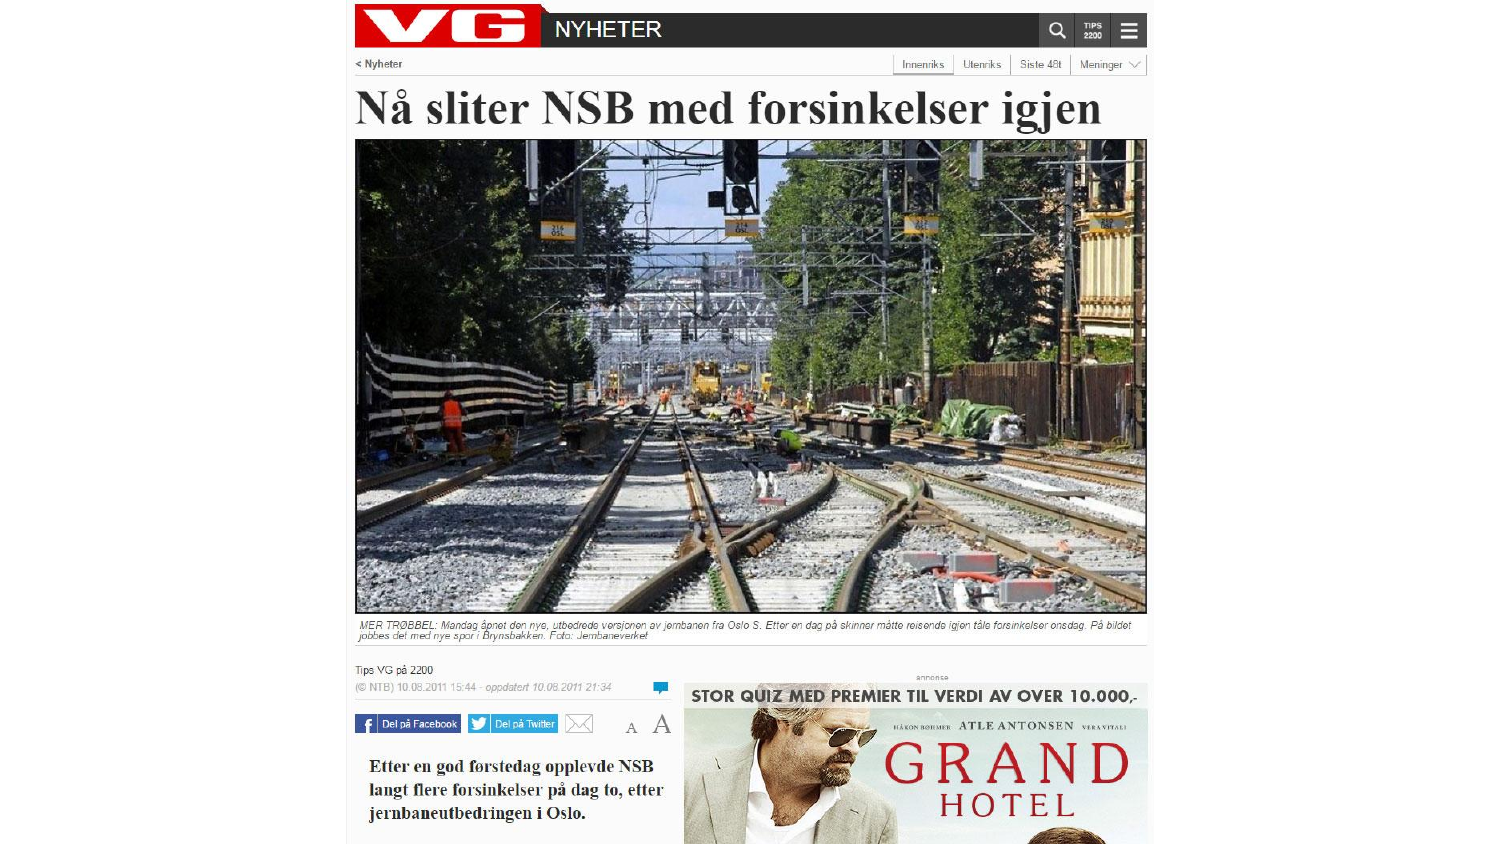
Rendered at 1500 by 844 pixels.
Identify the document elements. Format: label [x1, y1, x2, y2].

picture [345, 0, 1155, 844]
